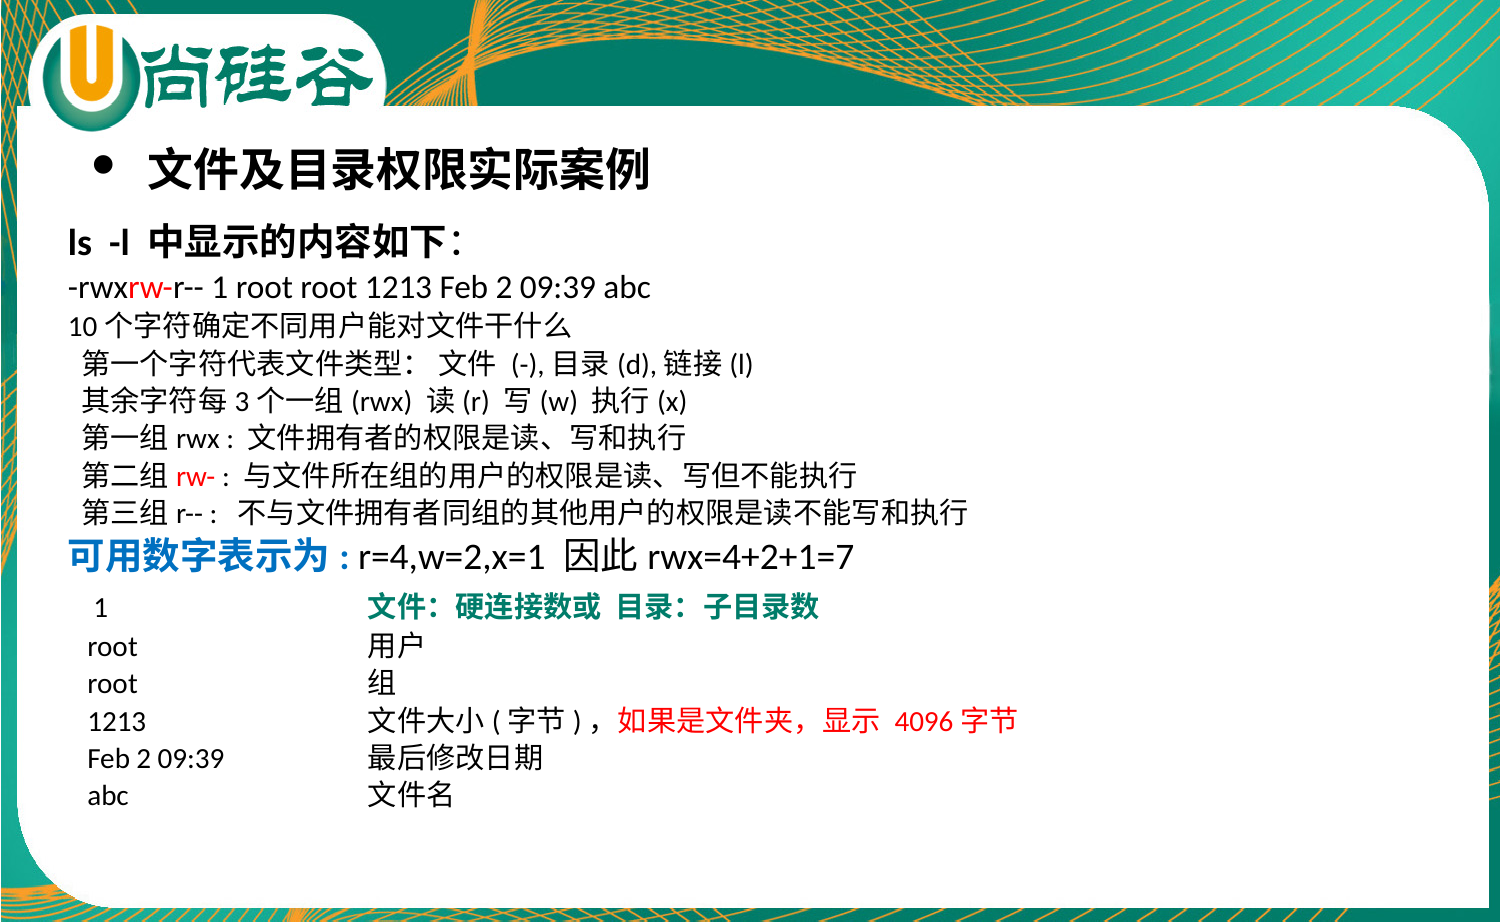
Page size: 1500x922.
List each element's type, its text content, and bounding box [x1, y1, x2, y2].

text_box 文件及目录权限实际案例 [76, 139, 1270, 204]
picture [0, 0, 1500, 922]
text_box ls -l 中显示的内容如下： -rwxrw-r-- 1 root root 1213 Feb 2 09:39 abc 10个字符确定不同用户能对文件干什么 第一个字符代表文件类型： 文件 (-),目录(d),链接(l) 其余字符每3个一组(rwx) 读(r) 写(w) 执行(x) 第一组rwx : 文件拥有者的权限是读、写和执行 第二组rw- : 与文件所在组的用户的权限是读、写但不能执行 第三组r-- : 不与文件拥有者同组的其他用户的权限是读不能写和执行 可用数字表示为: r=4,w=2,x=1 因此rwx=4+2+1=7 1 文件：硬连接数或 目录：子目录数 root 用户 root 组 1213 文件大小(字节)，如果是文件夹，显示 4096字节 Feb 2 09:39 最后修改日期 abc 文件名 [53, 215, 1471, 820]
